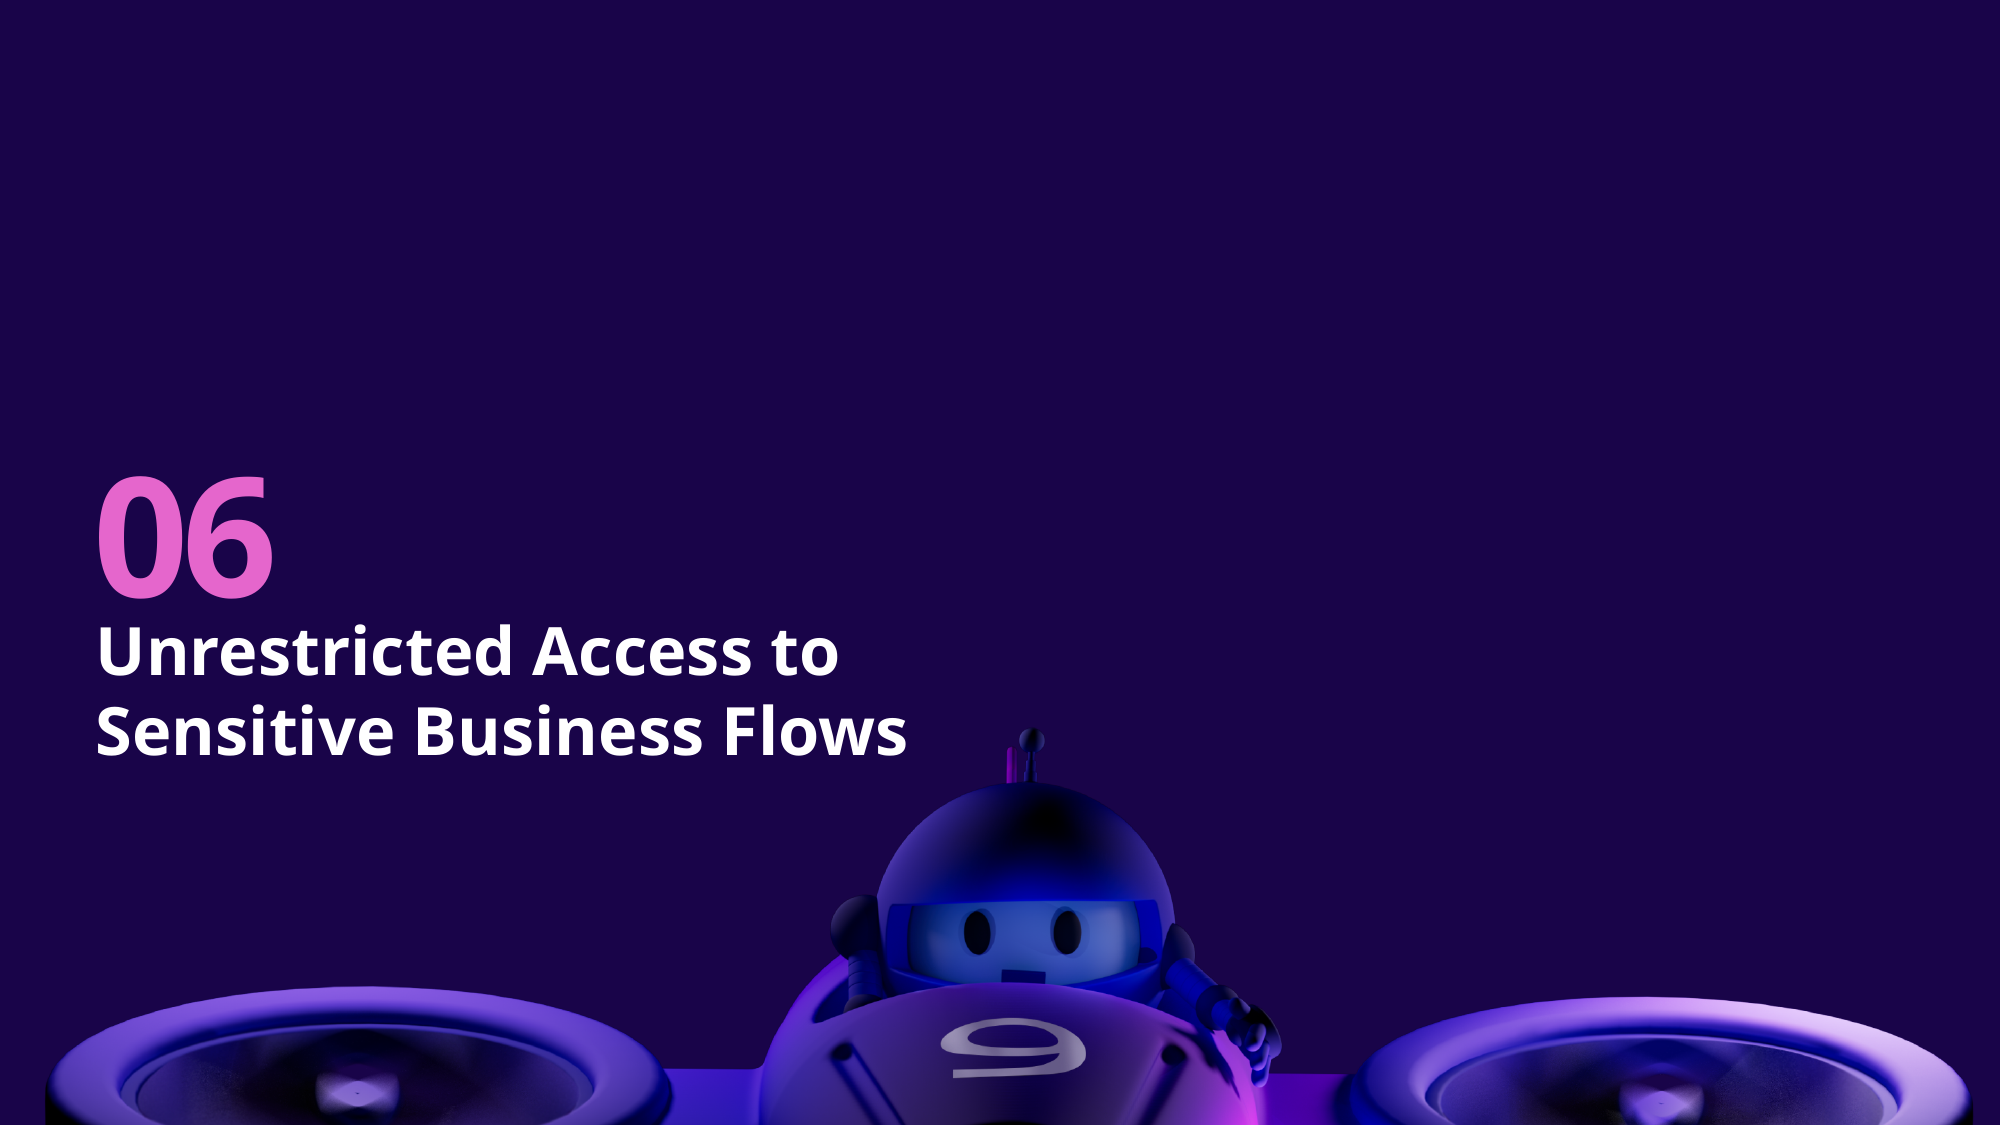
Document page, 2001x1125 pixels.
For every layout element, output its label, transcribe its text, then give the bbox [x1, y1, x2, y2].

title 06 [93, 479, 1014, 583]
picture [11, 670, 2001, 1125]
list Unrestricted Access to Sensitive Business Flows [95, 609, 987, 771]
